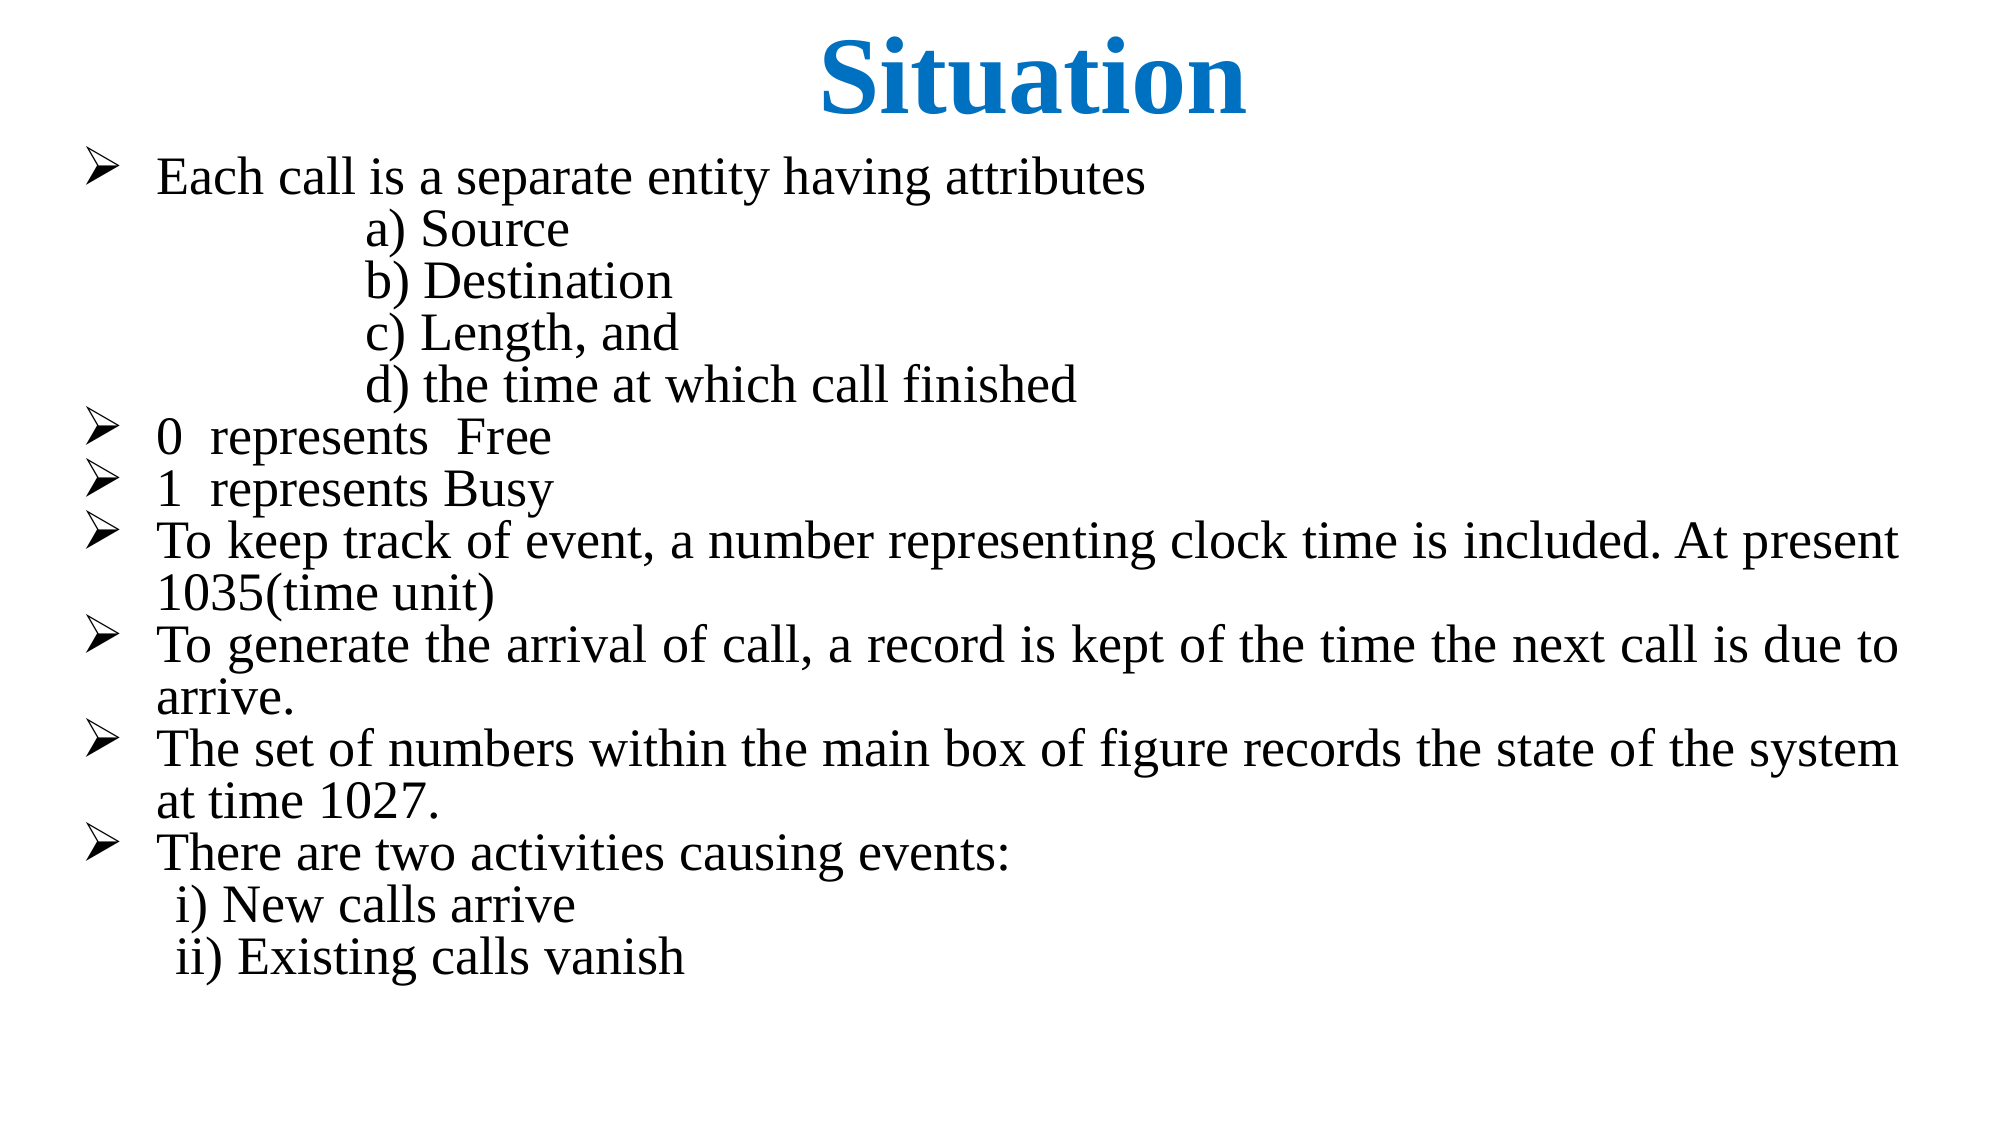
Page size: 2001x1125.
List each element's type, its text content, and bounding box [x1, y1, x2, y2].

text_box Each call is a separate entity having attributes a) Source b) Destination c) Length, and d) the time at which call finished 0 represents Free 1 represents Busy To keep track of event, a number representing clock time is included. At present 1035(time unit) To generate the arrival of call, a record is kept of the time the next call is due to arrive. The set of numbers within the main box of figure records the state of the system at time 1027. There are two activities causing events: i) New calls arrive ii) Existing calls vanish [66, 145, 1917, 1034]
text_box Situation [324, 0, 1742, 130]
